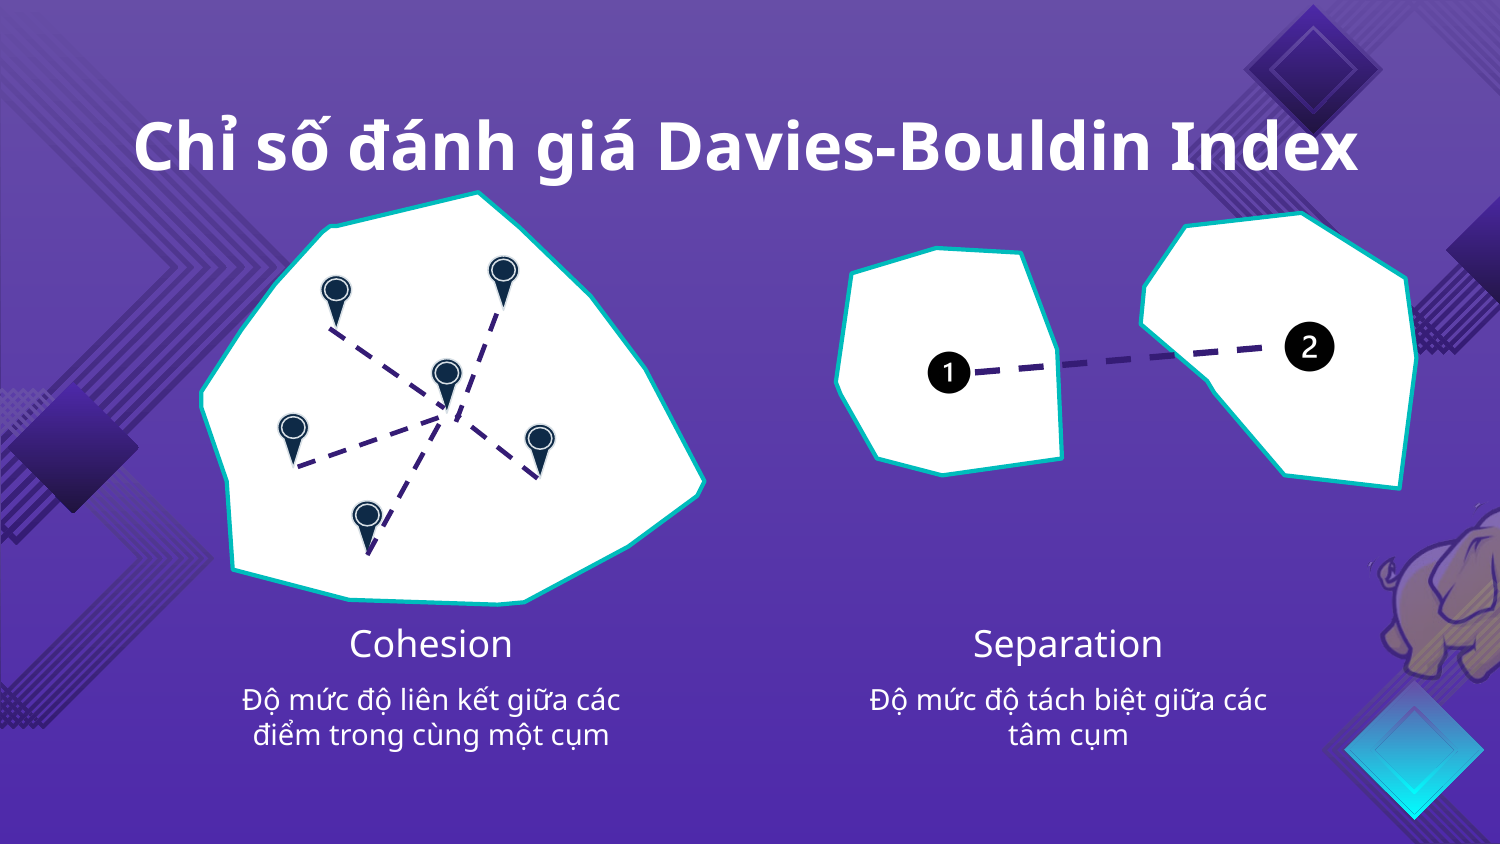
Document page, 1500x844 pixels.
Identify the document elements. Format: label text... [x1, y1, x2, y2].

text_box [320, 275, 352, 331]
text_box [297, 415, 362, 468]
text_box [277, 412, 309, 468]
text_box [1367, 497, 1500, 707]
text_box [541, 423, 556, 479]
text_box Separation [833, 593, 1304, 681]
picture [1278, 315, 1341, 378]
text_box Độ mức độ tách biệt giữa các tâm cụm [833, 681, 1304, 746]
title Cohesion [196, 593, 667, 681]
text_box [455, 414, 538, 479]
picture [922, 346, 976, 399]
text_box [833, 245, 1065, 478]
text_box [351, 500, 362, 556]
text_box [1138, 210, 1419, 491]
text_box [329, 328, 445, 409]
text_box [455, 313, 497, 423]
title Chỉ số đánh giá Davies-Bouldin Index [116, 88, 1402, 183]
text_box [487, 255, 520, 311]
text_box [974, 346, 1279, 373]
subtitle Độ mức độ liên kết giữa các điểm trong cùng một cụm [196, 681, 667, 746]
text_box [199, 190, 707, 607]
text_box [367, 414, 445, 556]
